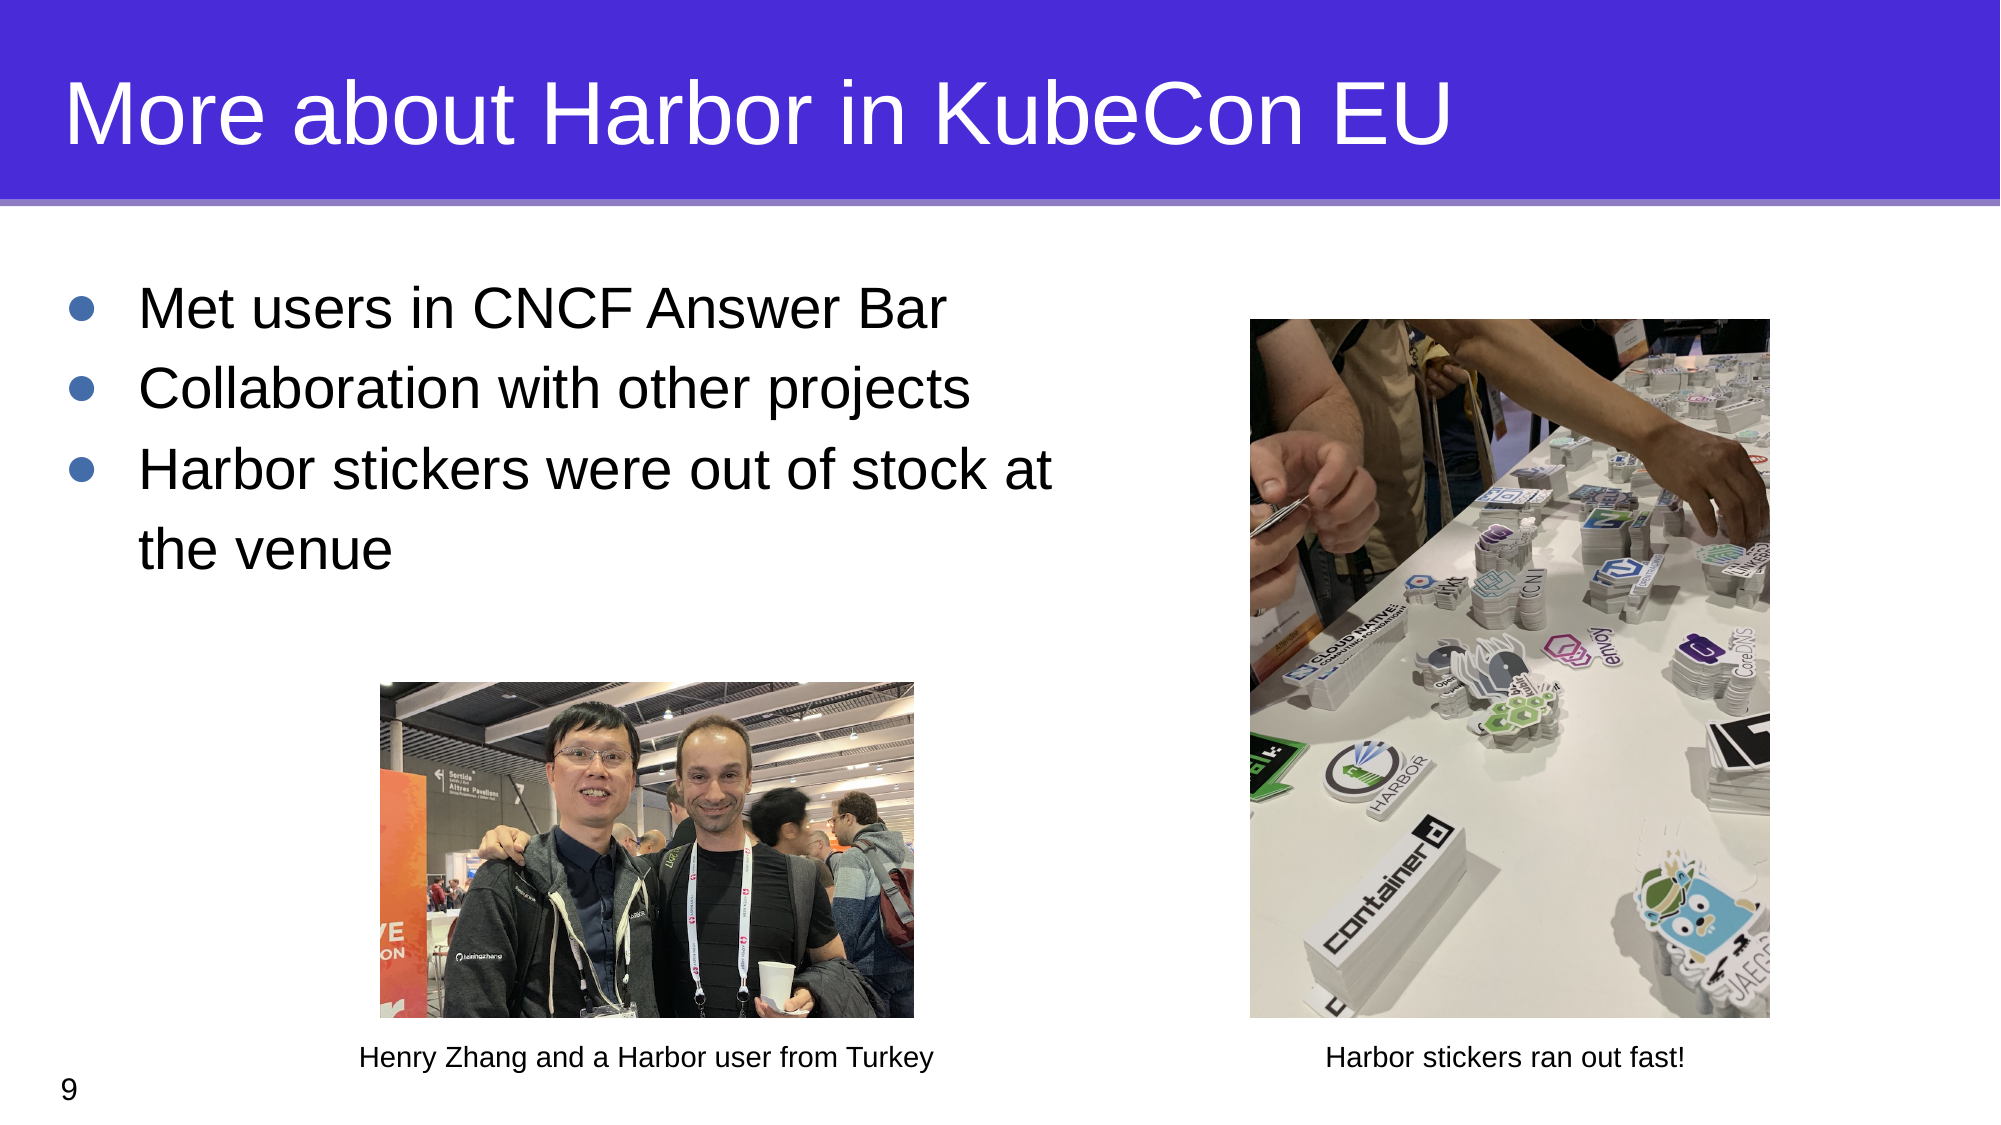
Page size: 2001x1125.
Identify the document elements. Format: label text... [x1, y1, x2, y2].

picture [1249, 319, 1770, 1018]
text_box Harbor stickers ran out fast! [1310, 1030, 1859, 1081]
title More about Harbor in KubeCon EU [43, 34, 1907, 161]
list Met users in CNCF Answer Bar Collaboration with other projects Harbor stickers were out of stock at the venue [43, 239, 1096, 588]
text_box Henry Zhang and a Harbor user from Turkey [344, 1030, 1054, 1081]
picture [379, 682, 915, 1018]
slide_number 9 [40, 1044, 161, 1125]
